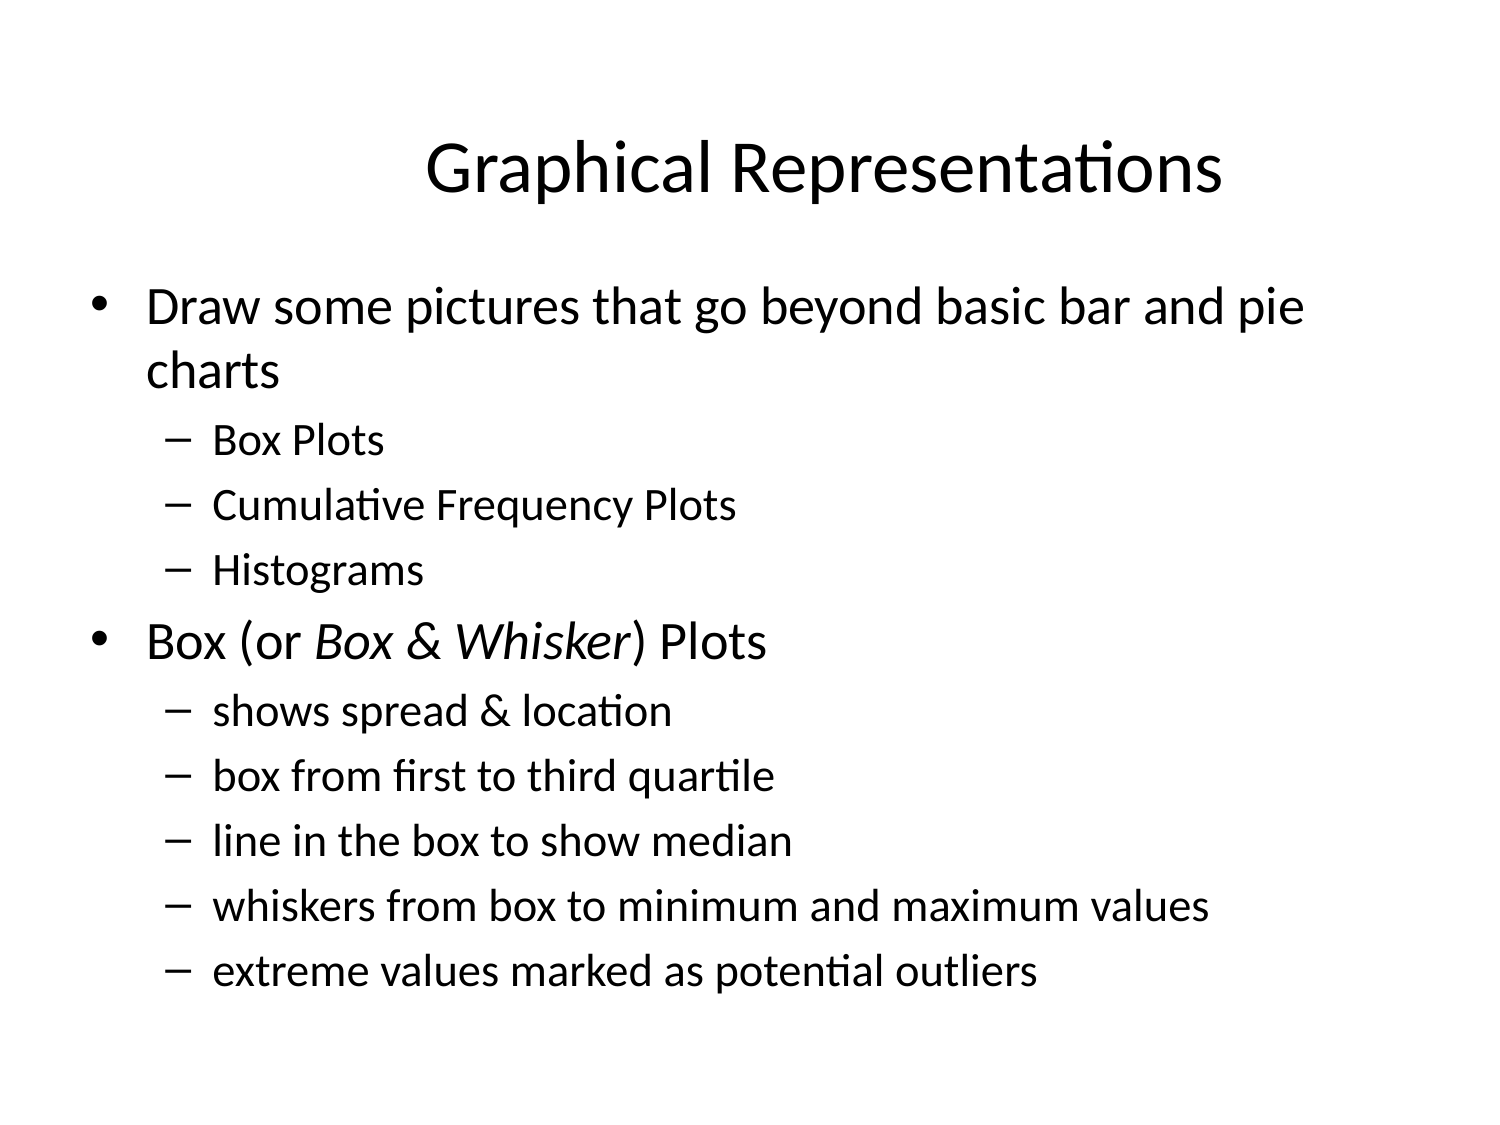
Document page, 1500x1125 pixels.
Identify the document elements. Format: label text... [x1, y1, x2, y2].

title Graphical Representations [123, 99, 1500, 225]
list Draw some pictures that go beyond basic bar and pie charts Box Plots Cumulative Frequency Plots Histograms Box (or Box & Whisker) Plots shows spread & location box from first to third quartile line in the box to show median whiskers from box to minimum and maximum values extreme values marked as potential outliers [75, 262, 1425, 1005]
